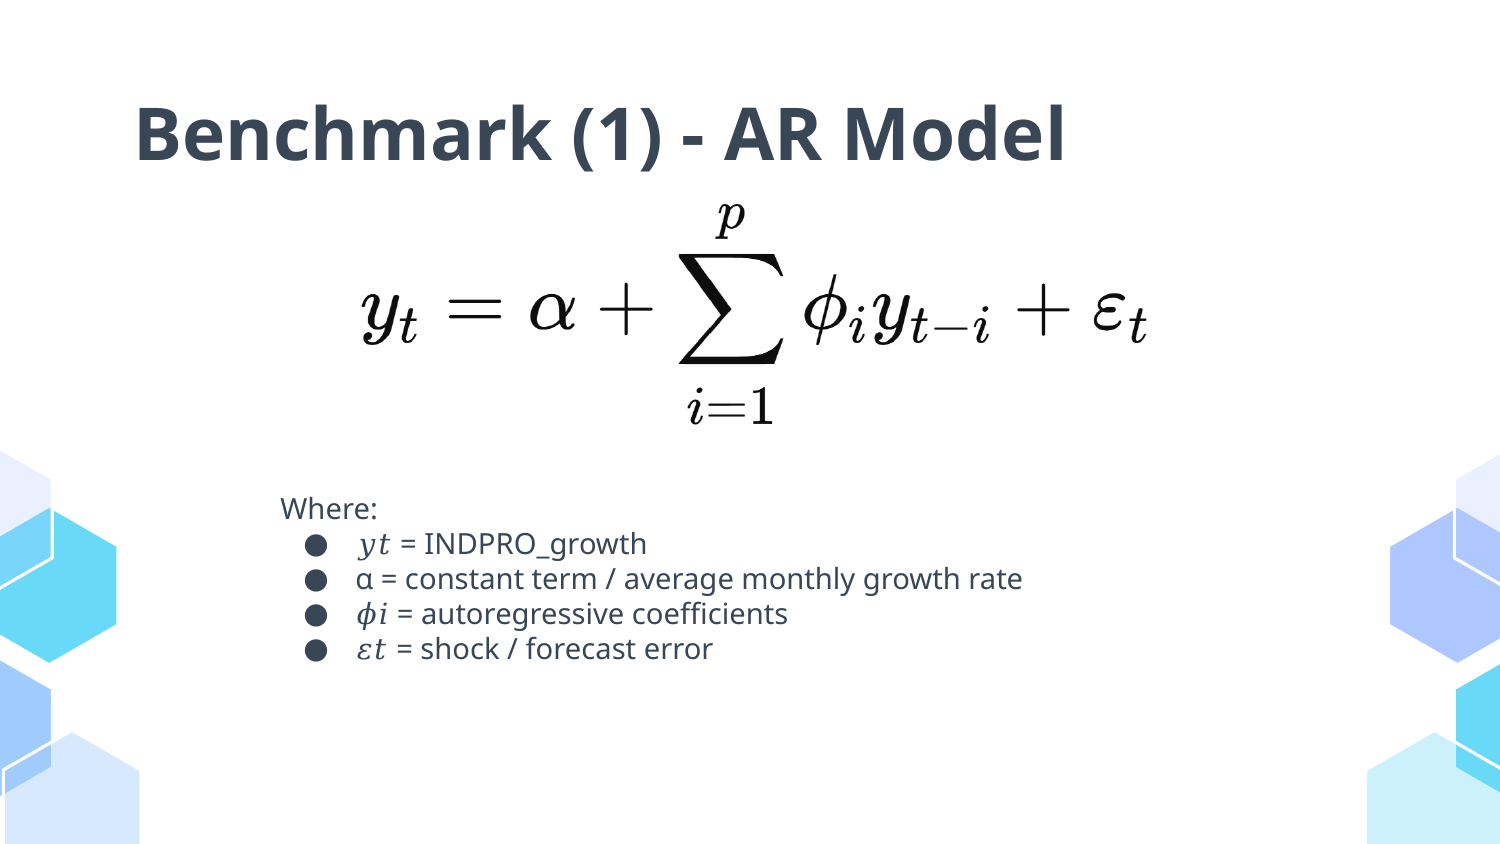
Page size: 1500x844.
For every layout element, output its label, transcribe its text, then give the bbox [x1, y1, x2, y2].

title Benchmark (1) - AR Model [118, 72, 1382, 167]
picture [328, 194, 1172, 451]
text_box Where: 𝑦𝑡 = INDPRO_growth α = constant term / average monthly growth rate 𝜙𝑖 = autoregressive coefficients 𝜀𝑡 = shock / forecast error [265, 475, 1074, 794]
